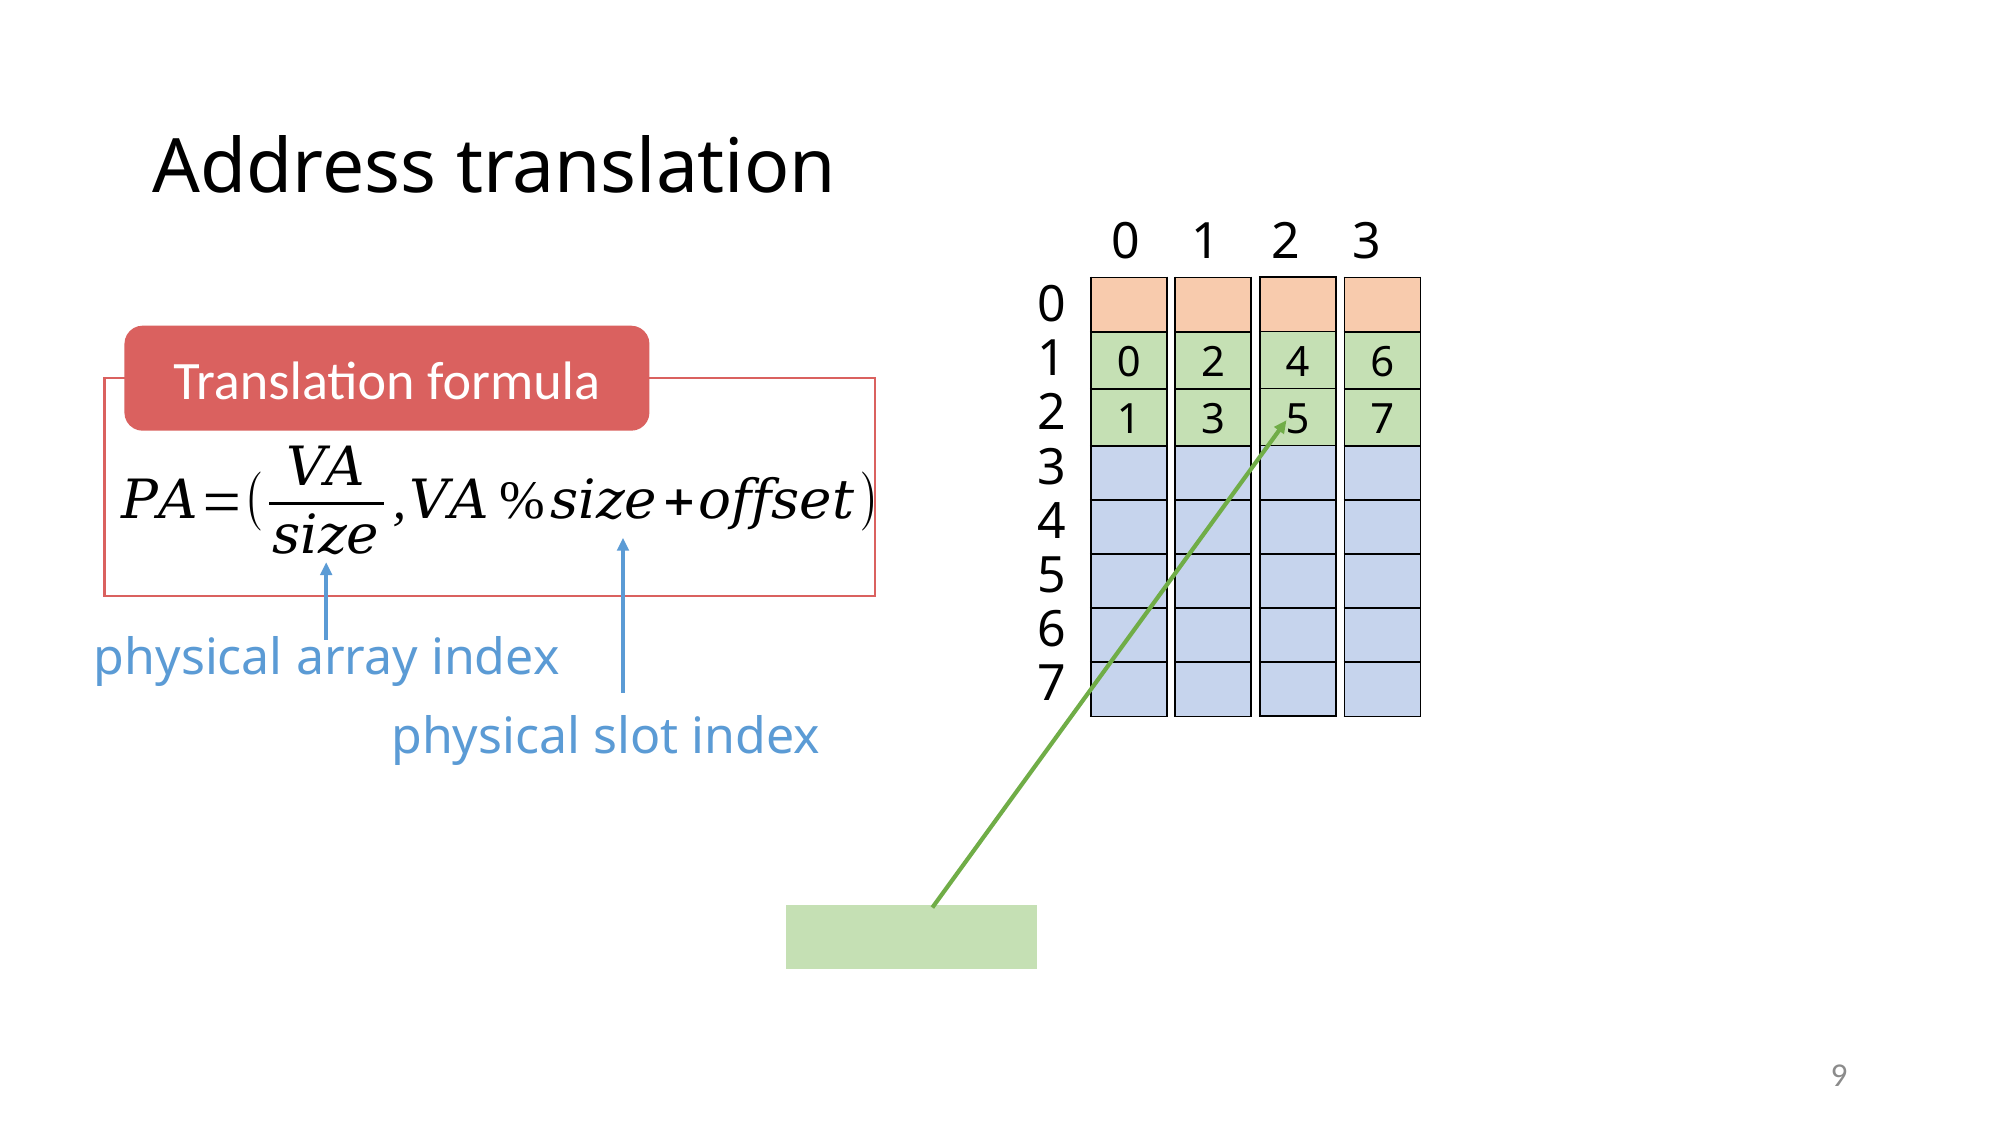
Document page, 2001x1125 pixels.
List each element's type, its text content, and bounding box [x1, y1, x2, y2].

table_cell 6 [1345, 333, 1420, 388]
title Address translation [137, 59, 1863, 278]
text_box 0 1 2 3 4 5 6 7 [1022, 270, 1200, 420]
text_box 0 1 2 3 [1096, 200, 1500, 276]
text_box physical slot index [376, 696, 921, 772]
table_cell 3 [1200, 390, 1250, 420]
table_header [1345, 278, 1420, 331]
table_cell [1345, 447, 1420, 499]
table_cell [1287, 501, 1335, 553]
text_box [932, 420, 1287, 908]
table_cell [1345, 555, 1420, 607]
table_cell 5 [1261, 389, 1335, 445]
table_cell [1287, 663, 1335, 715]
table_header [1200, 278, 1250, 331]
text_box [786, 905, 1037, 969]
table_cell [1287, 446, 1335, 499]
table_cell 2 [1200, 333, 1250, 388]
table_cell [1345, 609, 1420, 661]
text_box physical array index [79, 616, 621, 692]
table_cell [1345, 501, 1420, 553]
text_box Translation formula [124, 325, 650, 431]
table_header [1261, 278, 1335, 331]
table_cell [1287, 555, 1335, 607]
text_box [103, 377, 876, 597]
table_cell [1345, 663, 1420, 716]
slide_number 9 [1412, 1042, 1863, 1103]
table_cell 7 [1345, 390, 1420, 445]
table_cell 4 [1261, 332, 1335, 388]
table_cell [1287, 609, 1335, 661]
